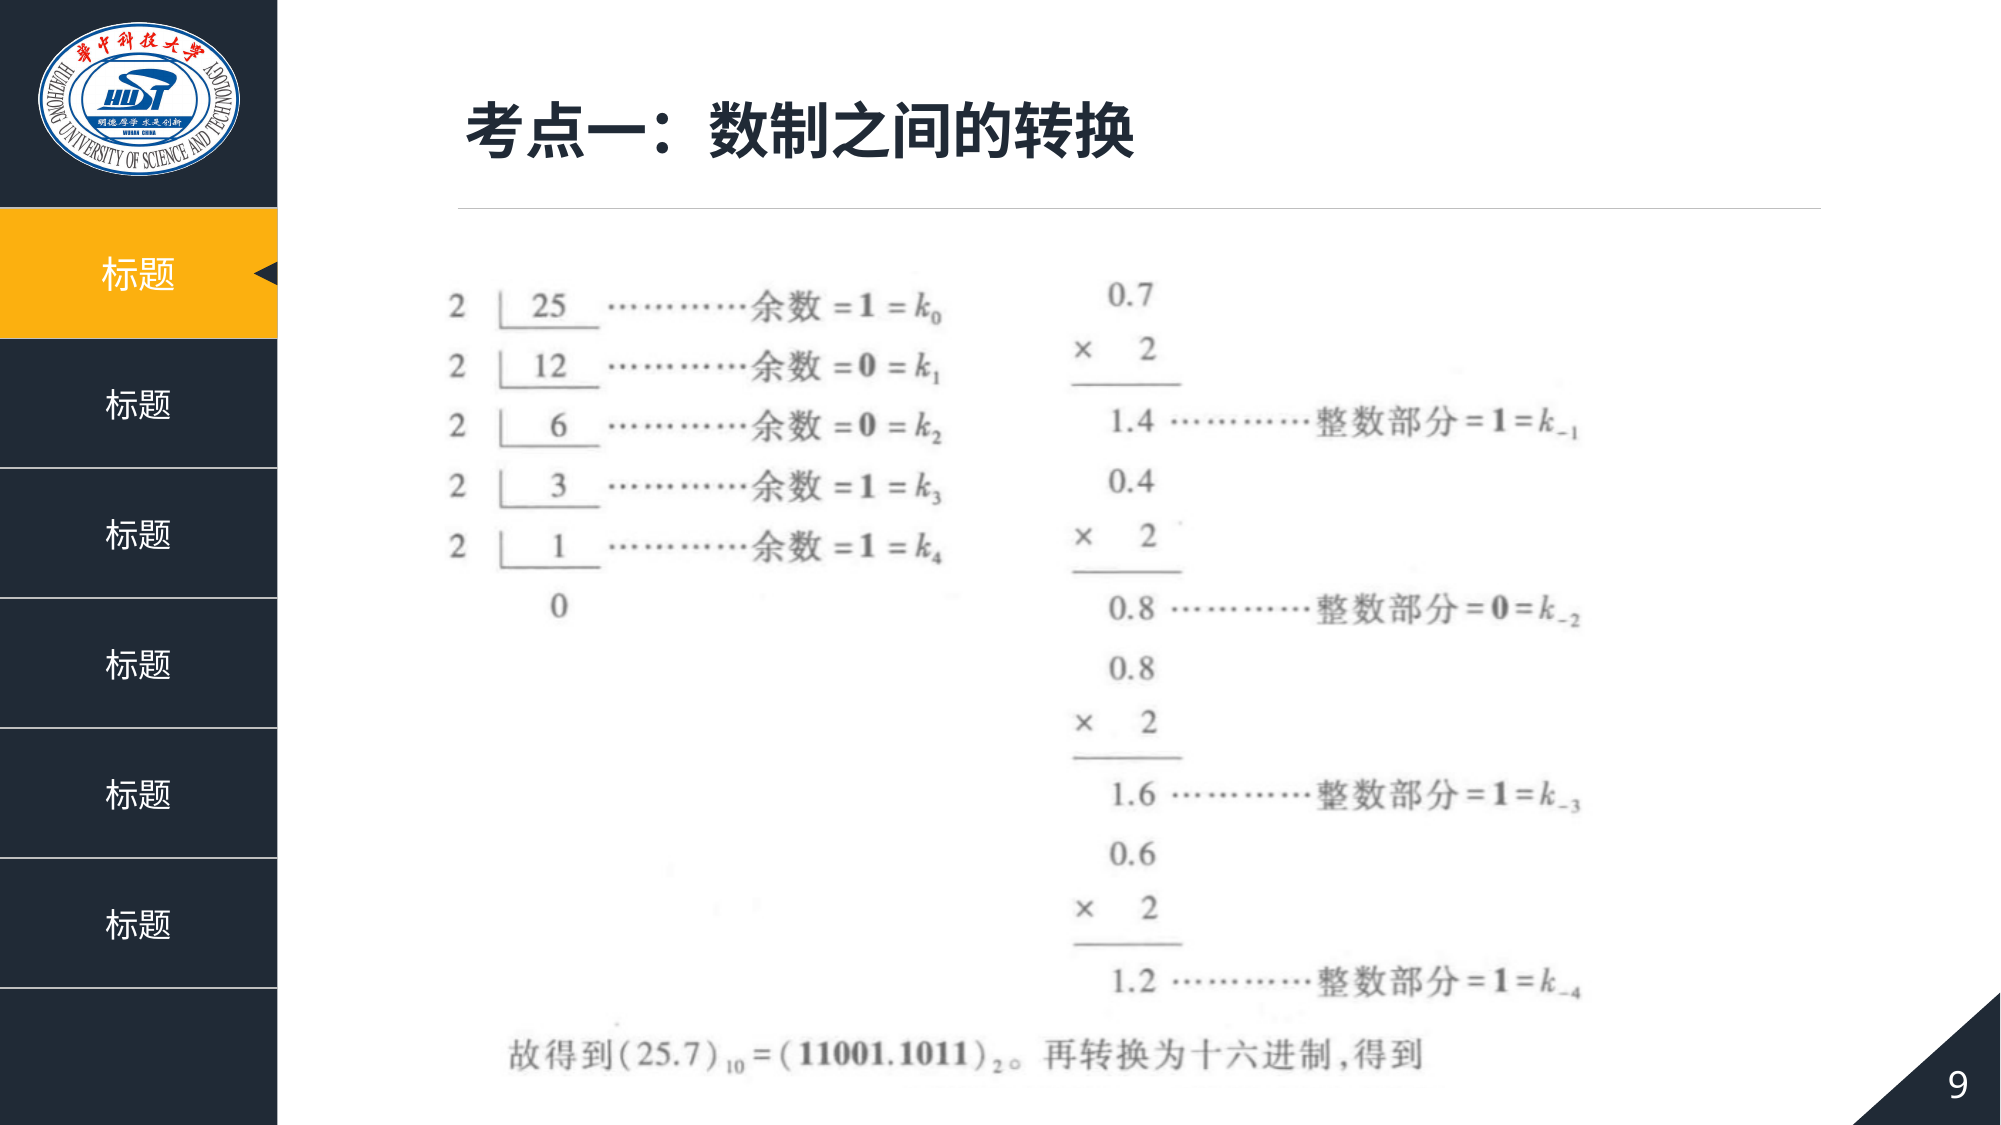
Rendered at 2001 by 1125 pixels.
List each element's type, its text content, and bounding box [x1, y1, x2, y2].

picture [444, 271, 1643, 1088]
text_box 考点一：数制之间的转换 [449, 84, 1151, 173]
picture [38, 22, 240, 176]
